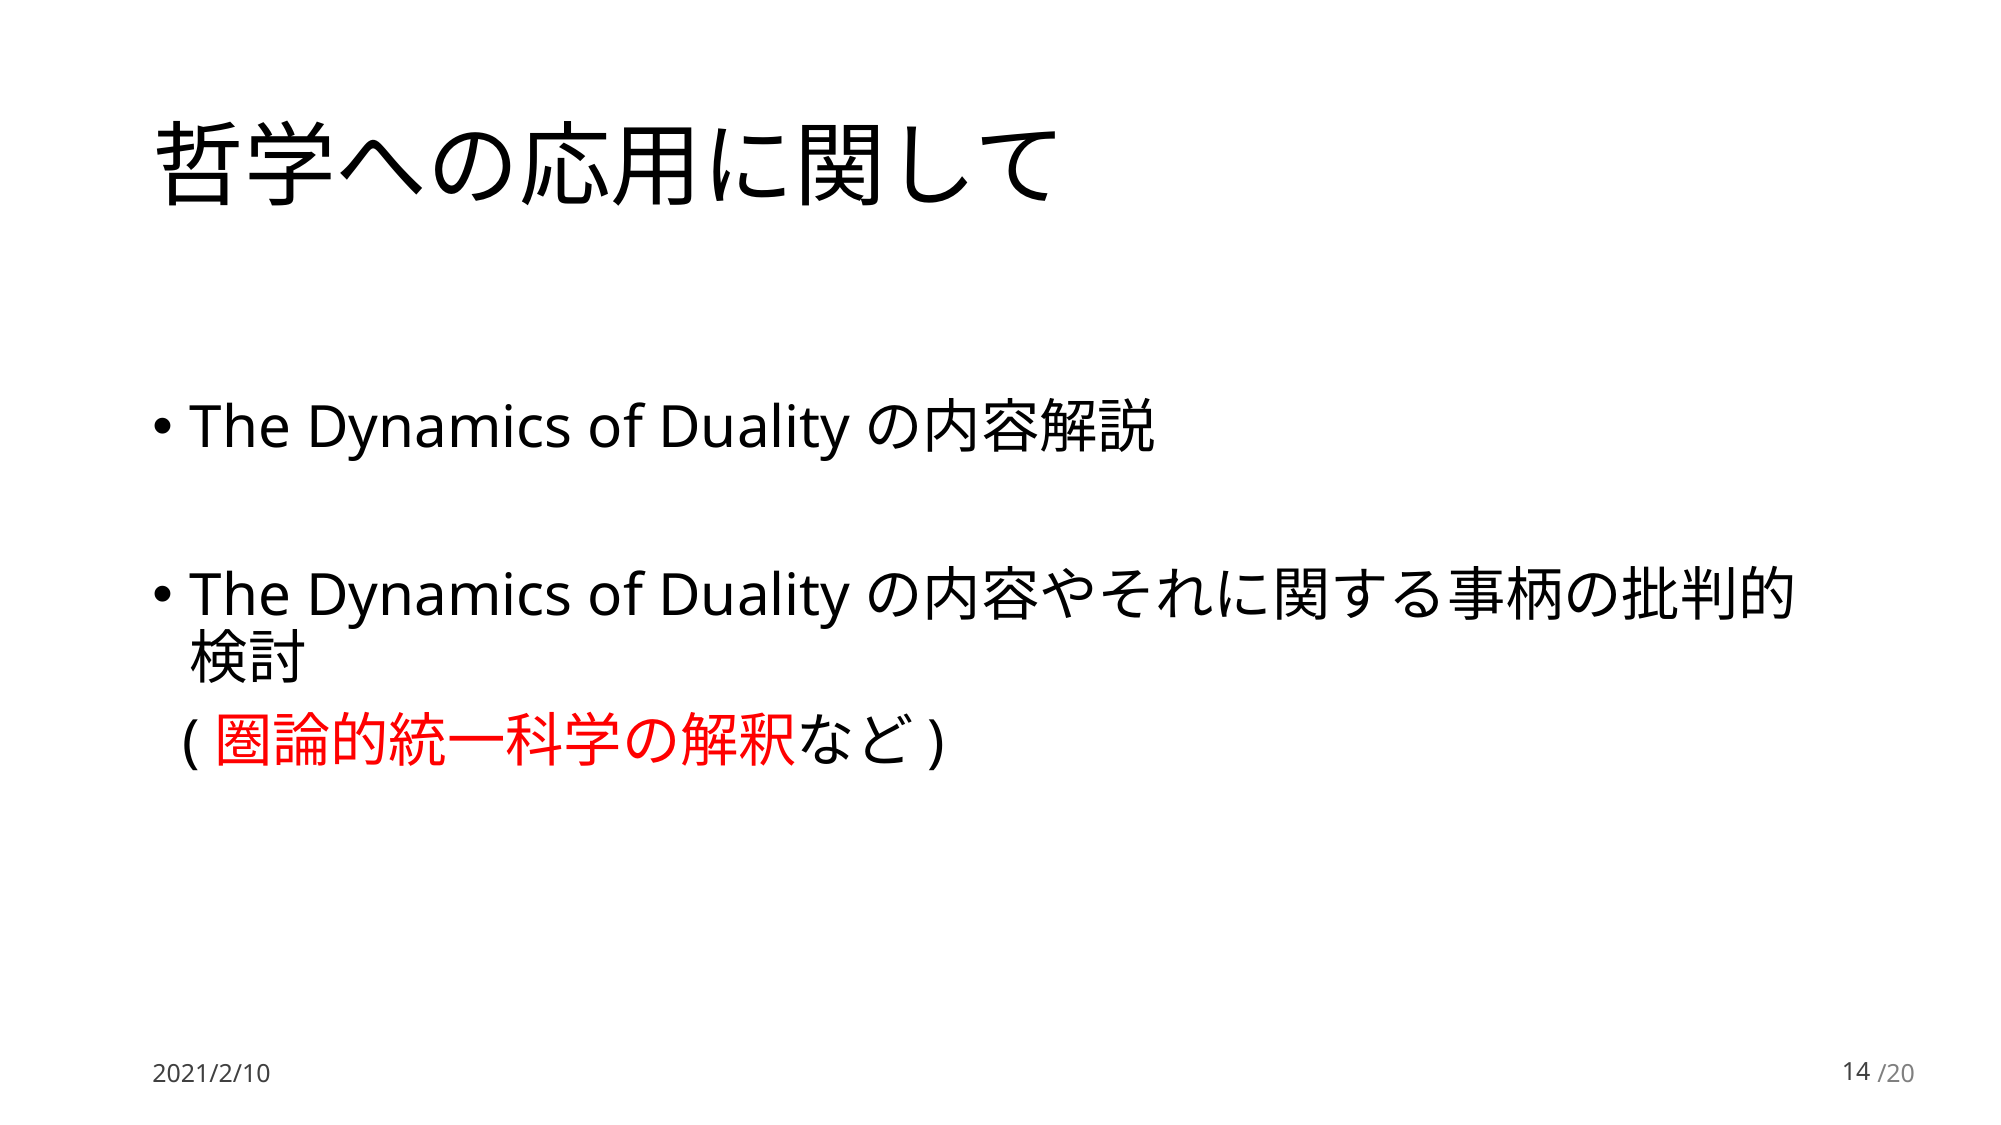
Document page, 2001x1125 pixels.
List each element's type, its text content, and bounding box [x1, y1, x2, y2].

list The Dynamics of Dualityの内容解説 The Dynamics of Dualityの内容やそれに関する事柄の批判的検討 (圏論的統一科学の解釈など) [137, 299, 1863, 1014]
title 哲学への応用に関して [137, 59, 1863, 278]
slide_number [137, 1042, 588, 1103]
slide_number 13 [1435, 1042, 1886, 1103]
